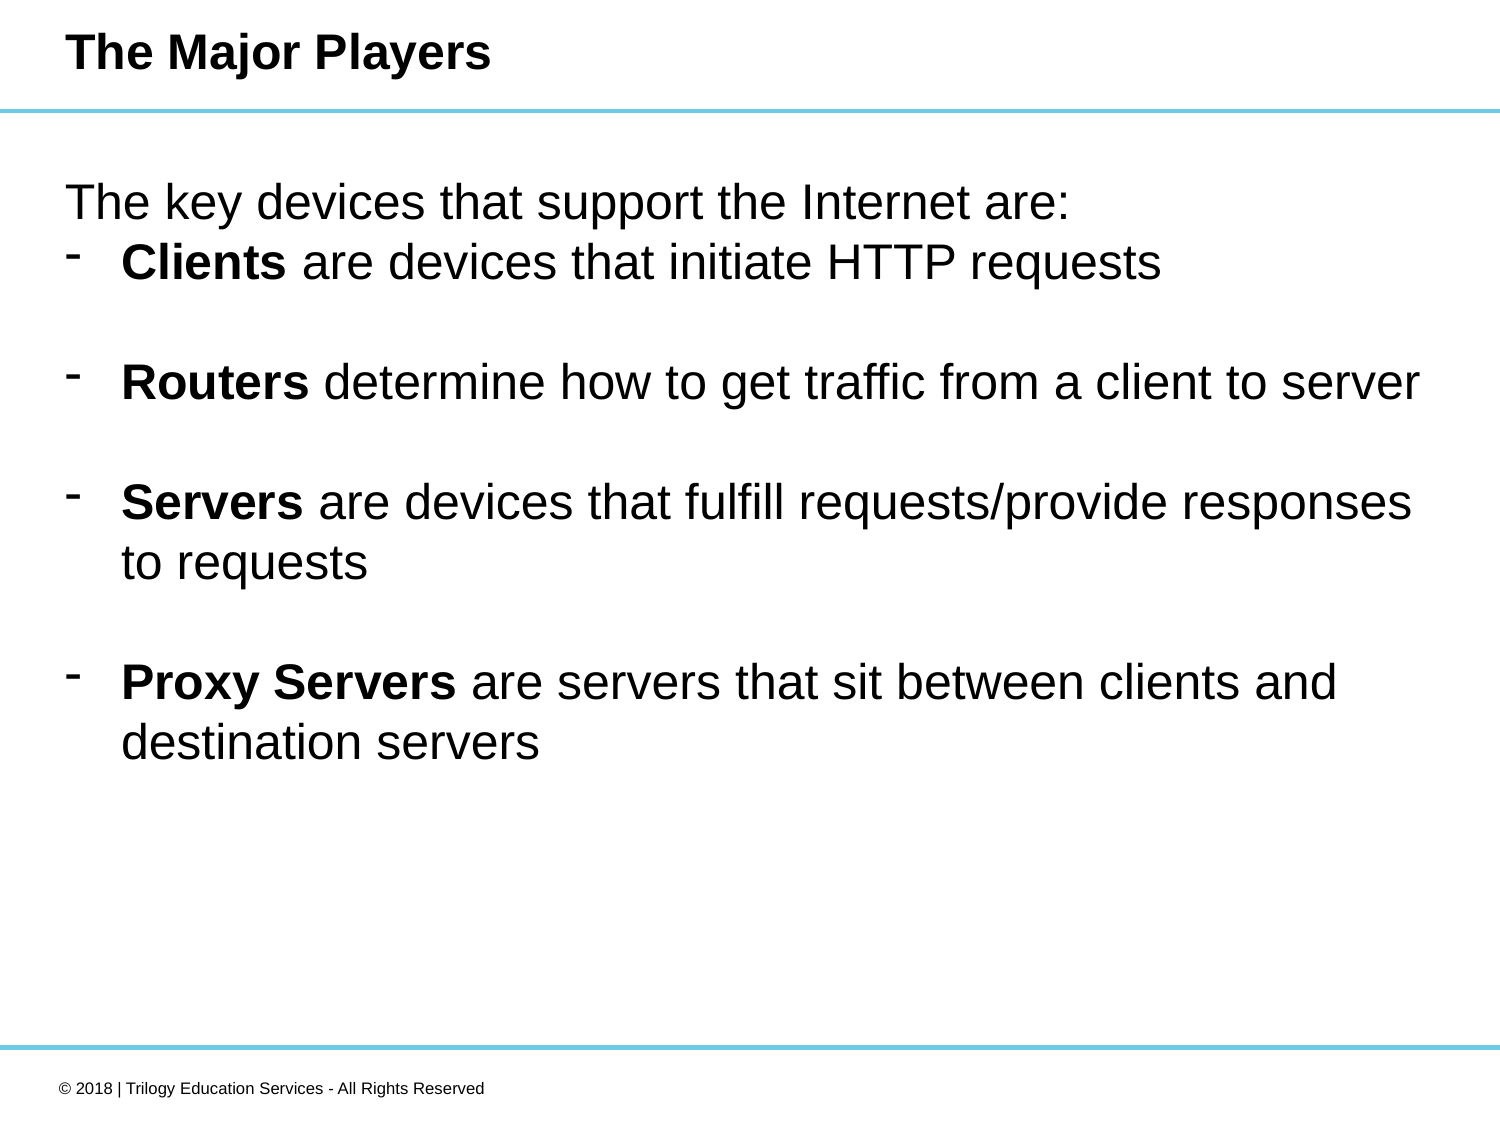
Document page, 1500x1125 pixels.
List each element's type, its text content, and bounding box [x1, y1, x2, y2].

text_box The key devices that support the Internet are: Clients are devices that initiate HTTP requests Routers determine how to get traffic from a client to server Servers are devices that fulfill requests/provide responses to requests Proxy Servers are servers that sit between clients and destination servers [50, 162, 1450, 778]
title The Major Players [50, 0, 948, 108]
